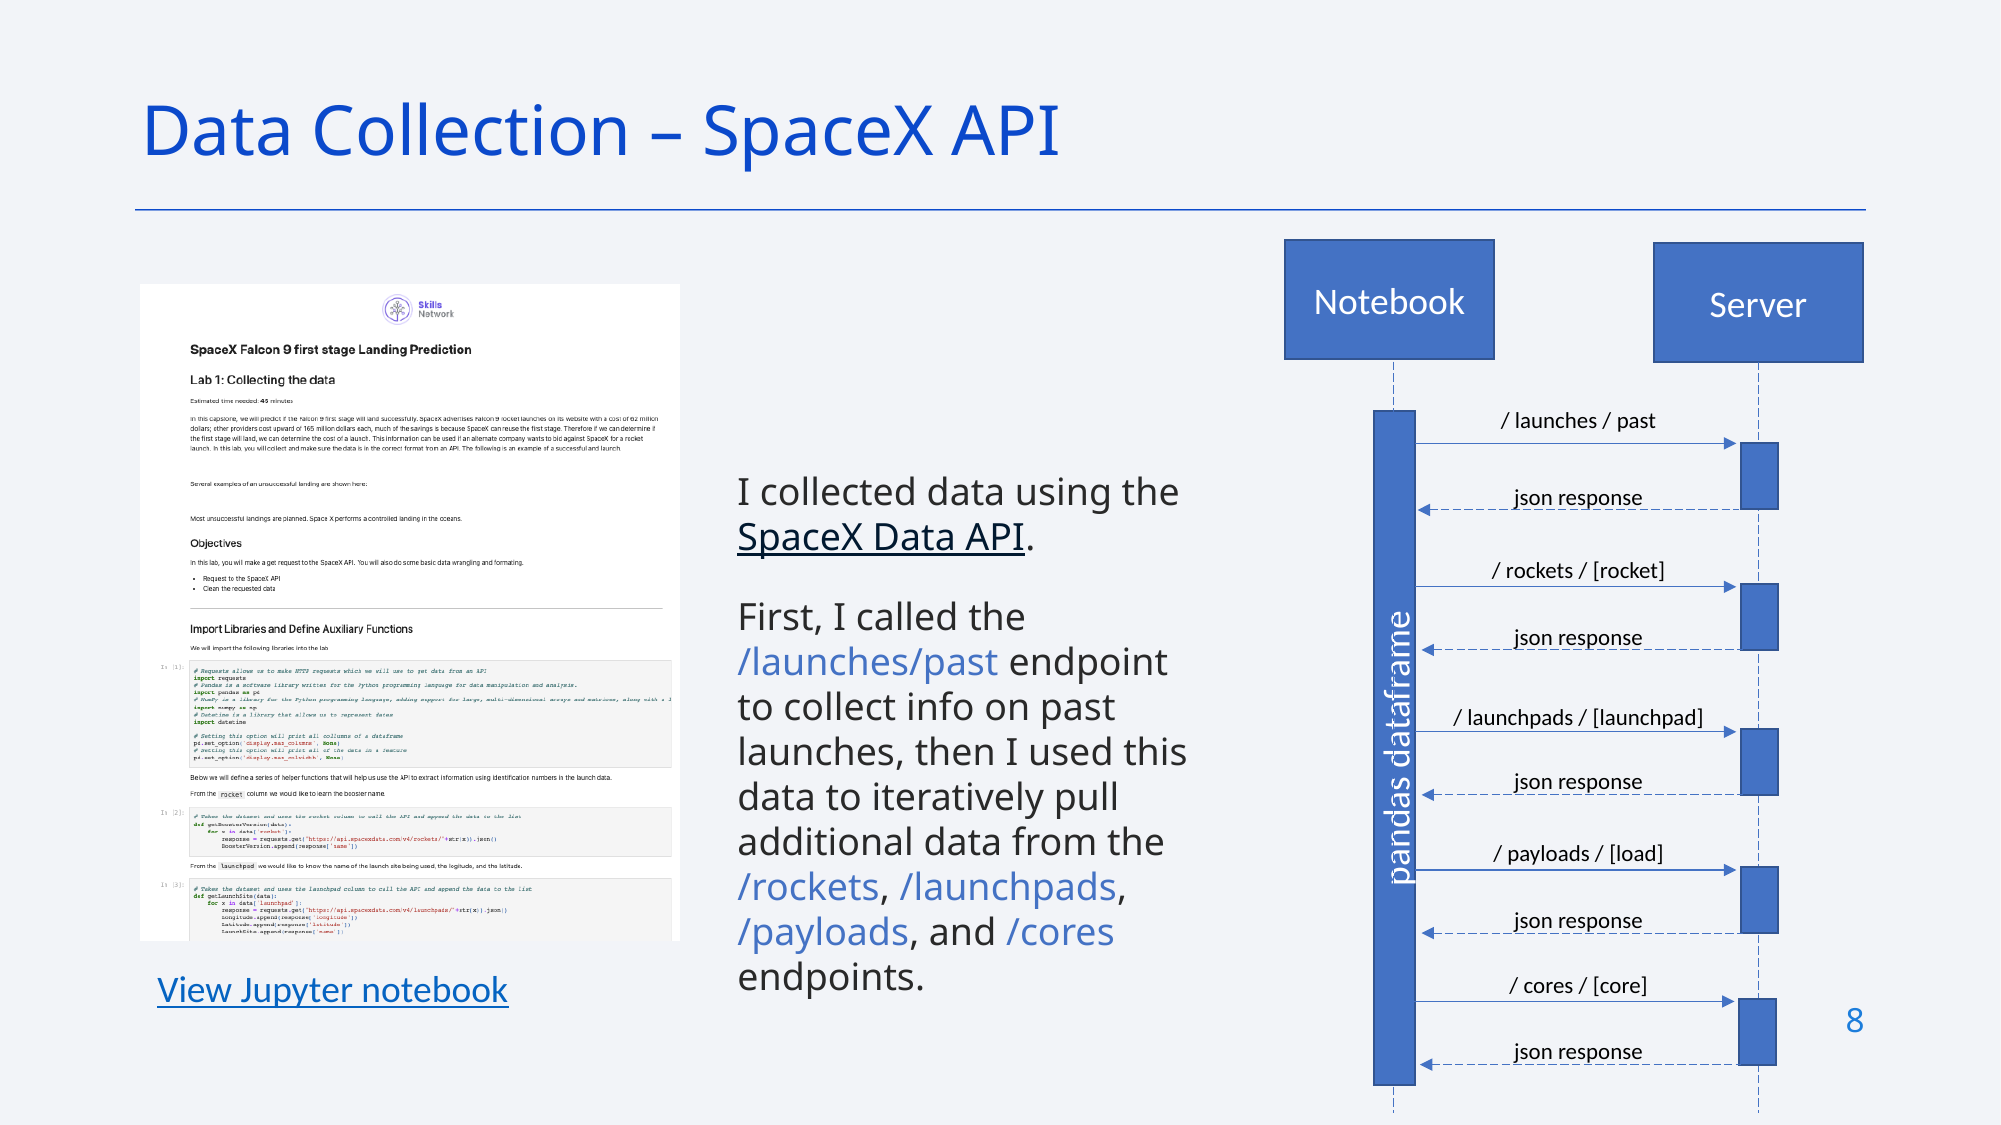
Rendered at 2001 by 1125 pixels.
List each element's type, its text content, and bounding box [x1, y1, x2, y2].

picture [0, 0, 2001, 1125]
text_box View Jupyter notebook [142, 958, 524, 1018]
text_box json response [1485, 650, 1672, 657]
slide_number 8 [1759, 988, 1880, 1055]
text_box pandas dataframe [1373, 410, 1392, 1086]
text_box [1759, 442, 1779, 510]
text_box / payloads / [load] [1453, 831, 1704, 869]
text_box [1740, 728, 1758, 796]
text_box json response [1485, 1065, 1672, 1072]
slide_number 8 [1429, 988, 1758, 1055]
text_box json response [1485, 511, 1672, 518]
text_box [1740, 442, 1758, 510]
text_box [1759, 998, 1777, 1066]
text_box json response [1485, 475, 1672, 509]
text_box pandas dataframe [1394, 410, 1416, 1086]
text_box / cores / [core] [1453, 963, 1704, 1001]
text_box [1759, 866, 1779, 934]
text_box json response [1485, 759, 1672, 794]
text_box [1759, 583, 1779, 651]
text_box / rockets / [rocket] [1469, 587, 1688, 591]
text_box json response [1485, 614, 1672, 649]
text_box Server [1653, 242, 1864, 363]
text_box [1738, 998, 1758, 1066]
text_box json response [1485, 1029, 1672, 1064]
text_box json response [1485, 897, 1672, 933]
text_box / cores / [core] [1453, 1002, 1704, 1006]
text_box / launchpads / [launchpad] [1418, 694, 1740, 738]
text_box json response [1485, 934, 1672, 941]
text_box I collected data using the SpaceX Data API. First, I called the /launches/past endpoint to collect info on past launches, then I used this data to iteratively pull additional data from the /rockets, /launchpads, /payloads, and /cores endpoints. [722, 460, 1228, 963]
text_box Data Collection – SpaceX API [126, 88, 1852, 179]
text_box [1740, 583, 1758, 651]
text_box / launches / past [1485, 398, 1672, 441]
text_box Notebook [1284, 239, 1495, 360]
text_box json response [1485, 795, 1672, 802]
text_box [1740, 866, 1758, 934]
text_box [1759, 728, 1779, 796]
text_box / rockets / [rocket] [1469, 548, 1688, 586]
